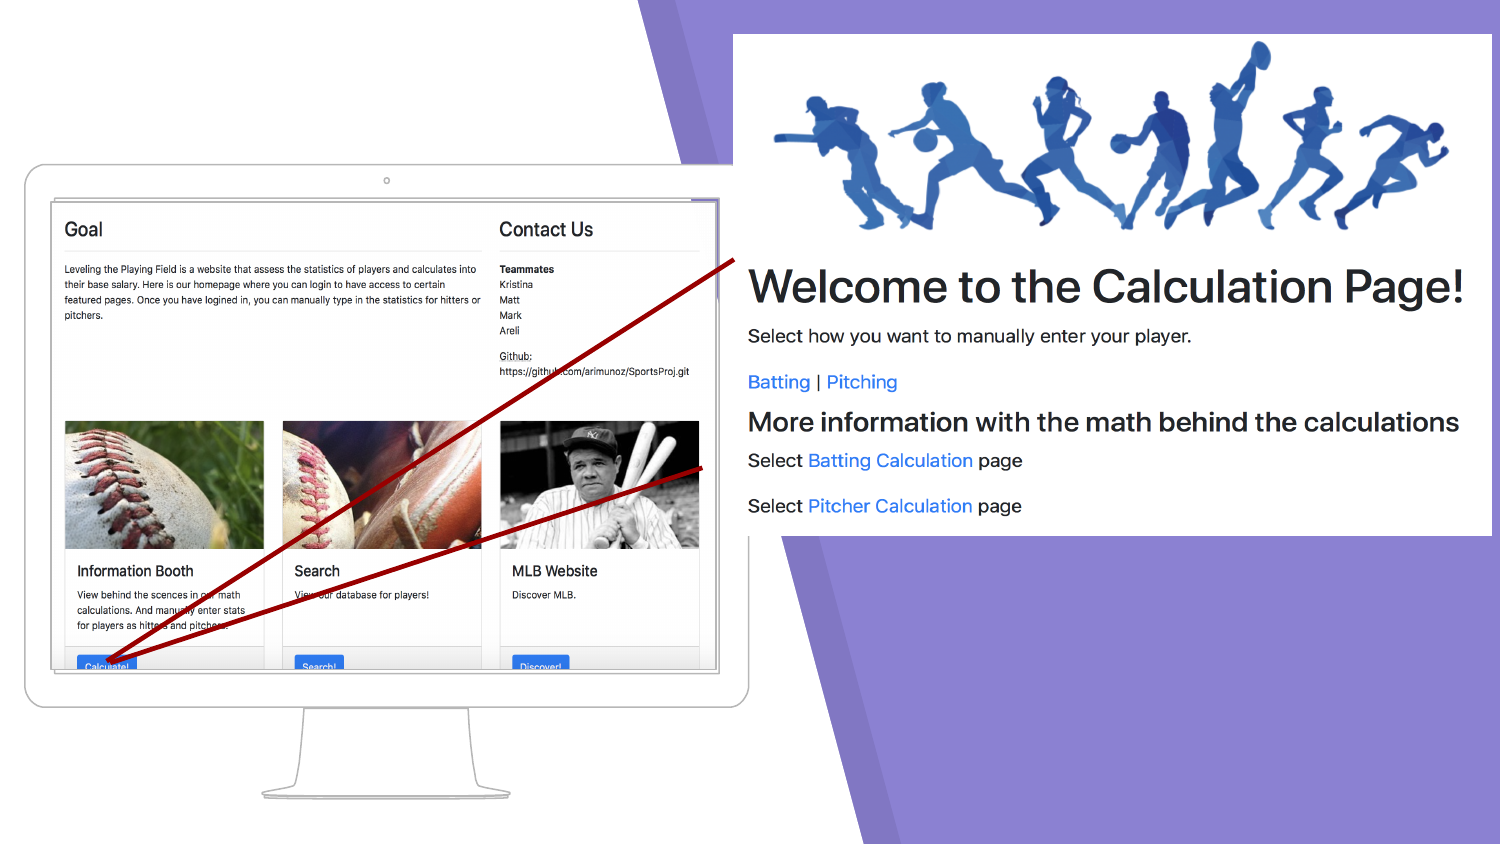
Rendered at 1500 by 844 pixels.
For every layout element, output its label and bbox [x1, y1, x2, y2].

text_box [24, 164, 749, 799]
text_box [106, 259, 735, 662]
picture [51, 202, 716, 669]
picture [733, 34, 1492, 536]
text_box [109, 467, 703, 664]
